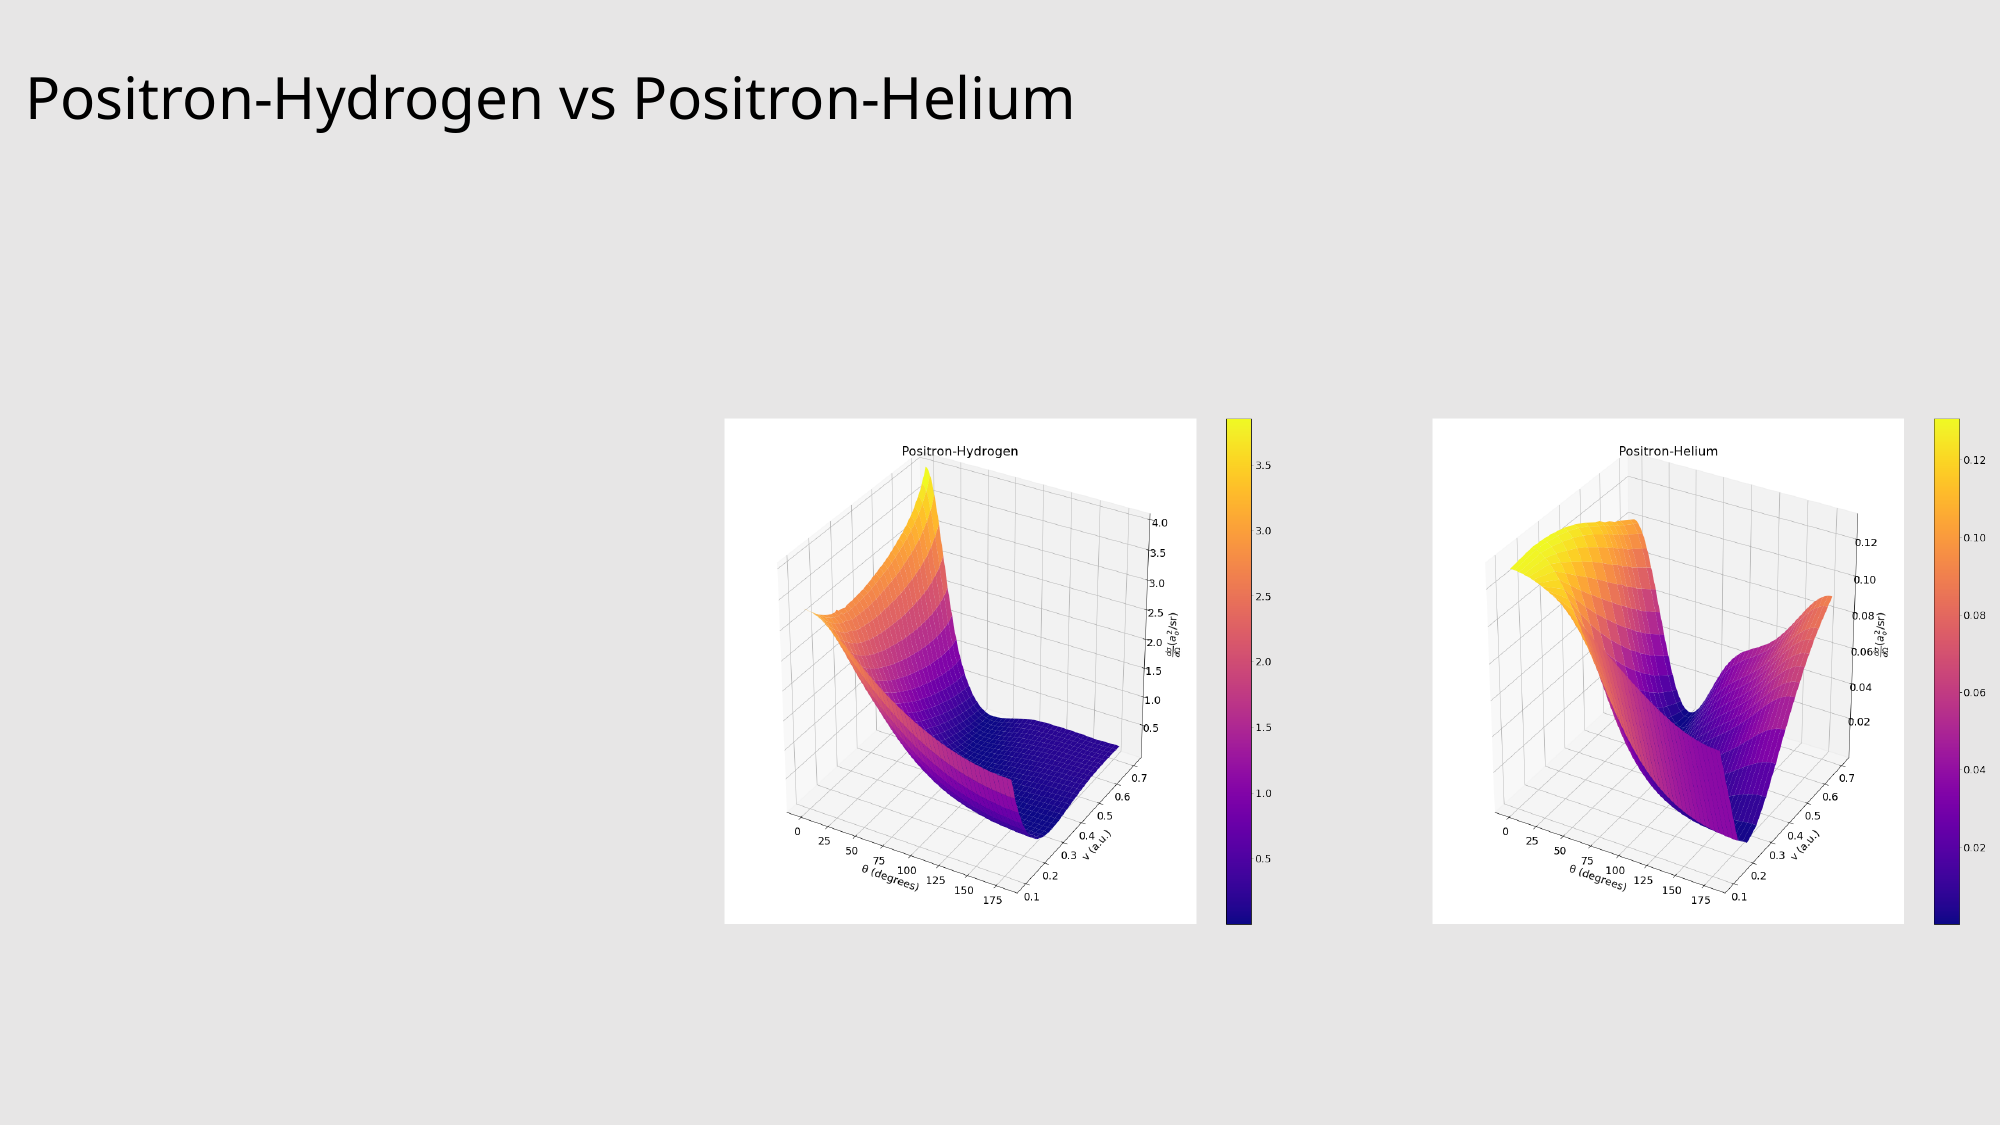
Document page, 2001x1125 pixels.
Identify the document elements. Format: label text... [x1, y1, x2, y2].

picture [719, 224, 1990, 1118]
title Positron-Hydrogen vs Positron-Helium [10, 8, 1655, 193]
